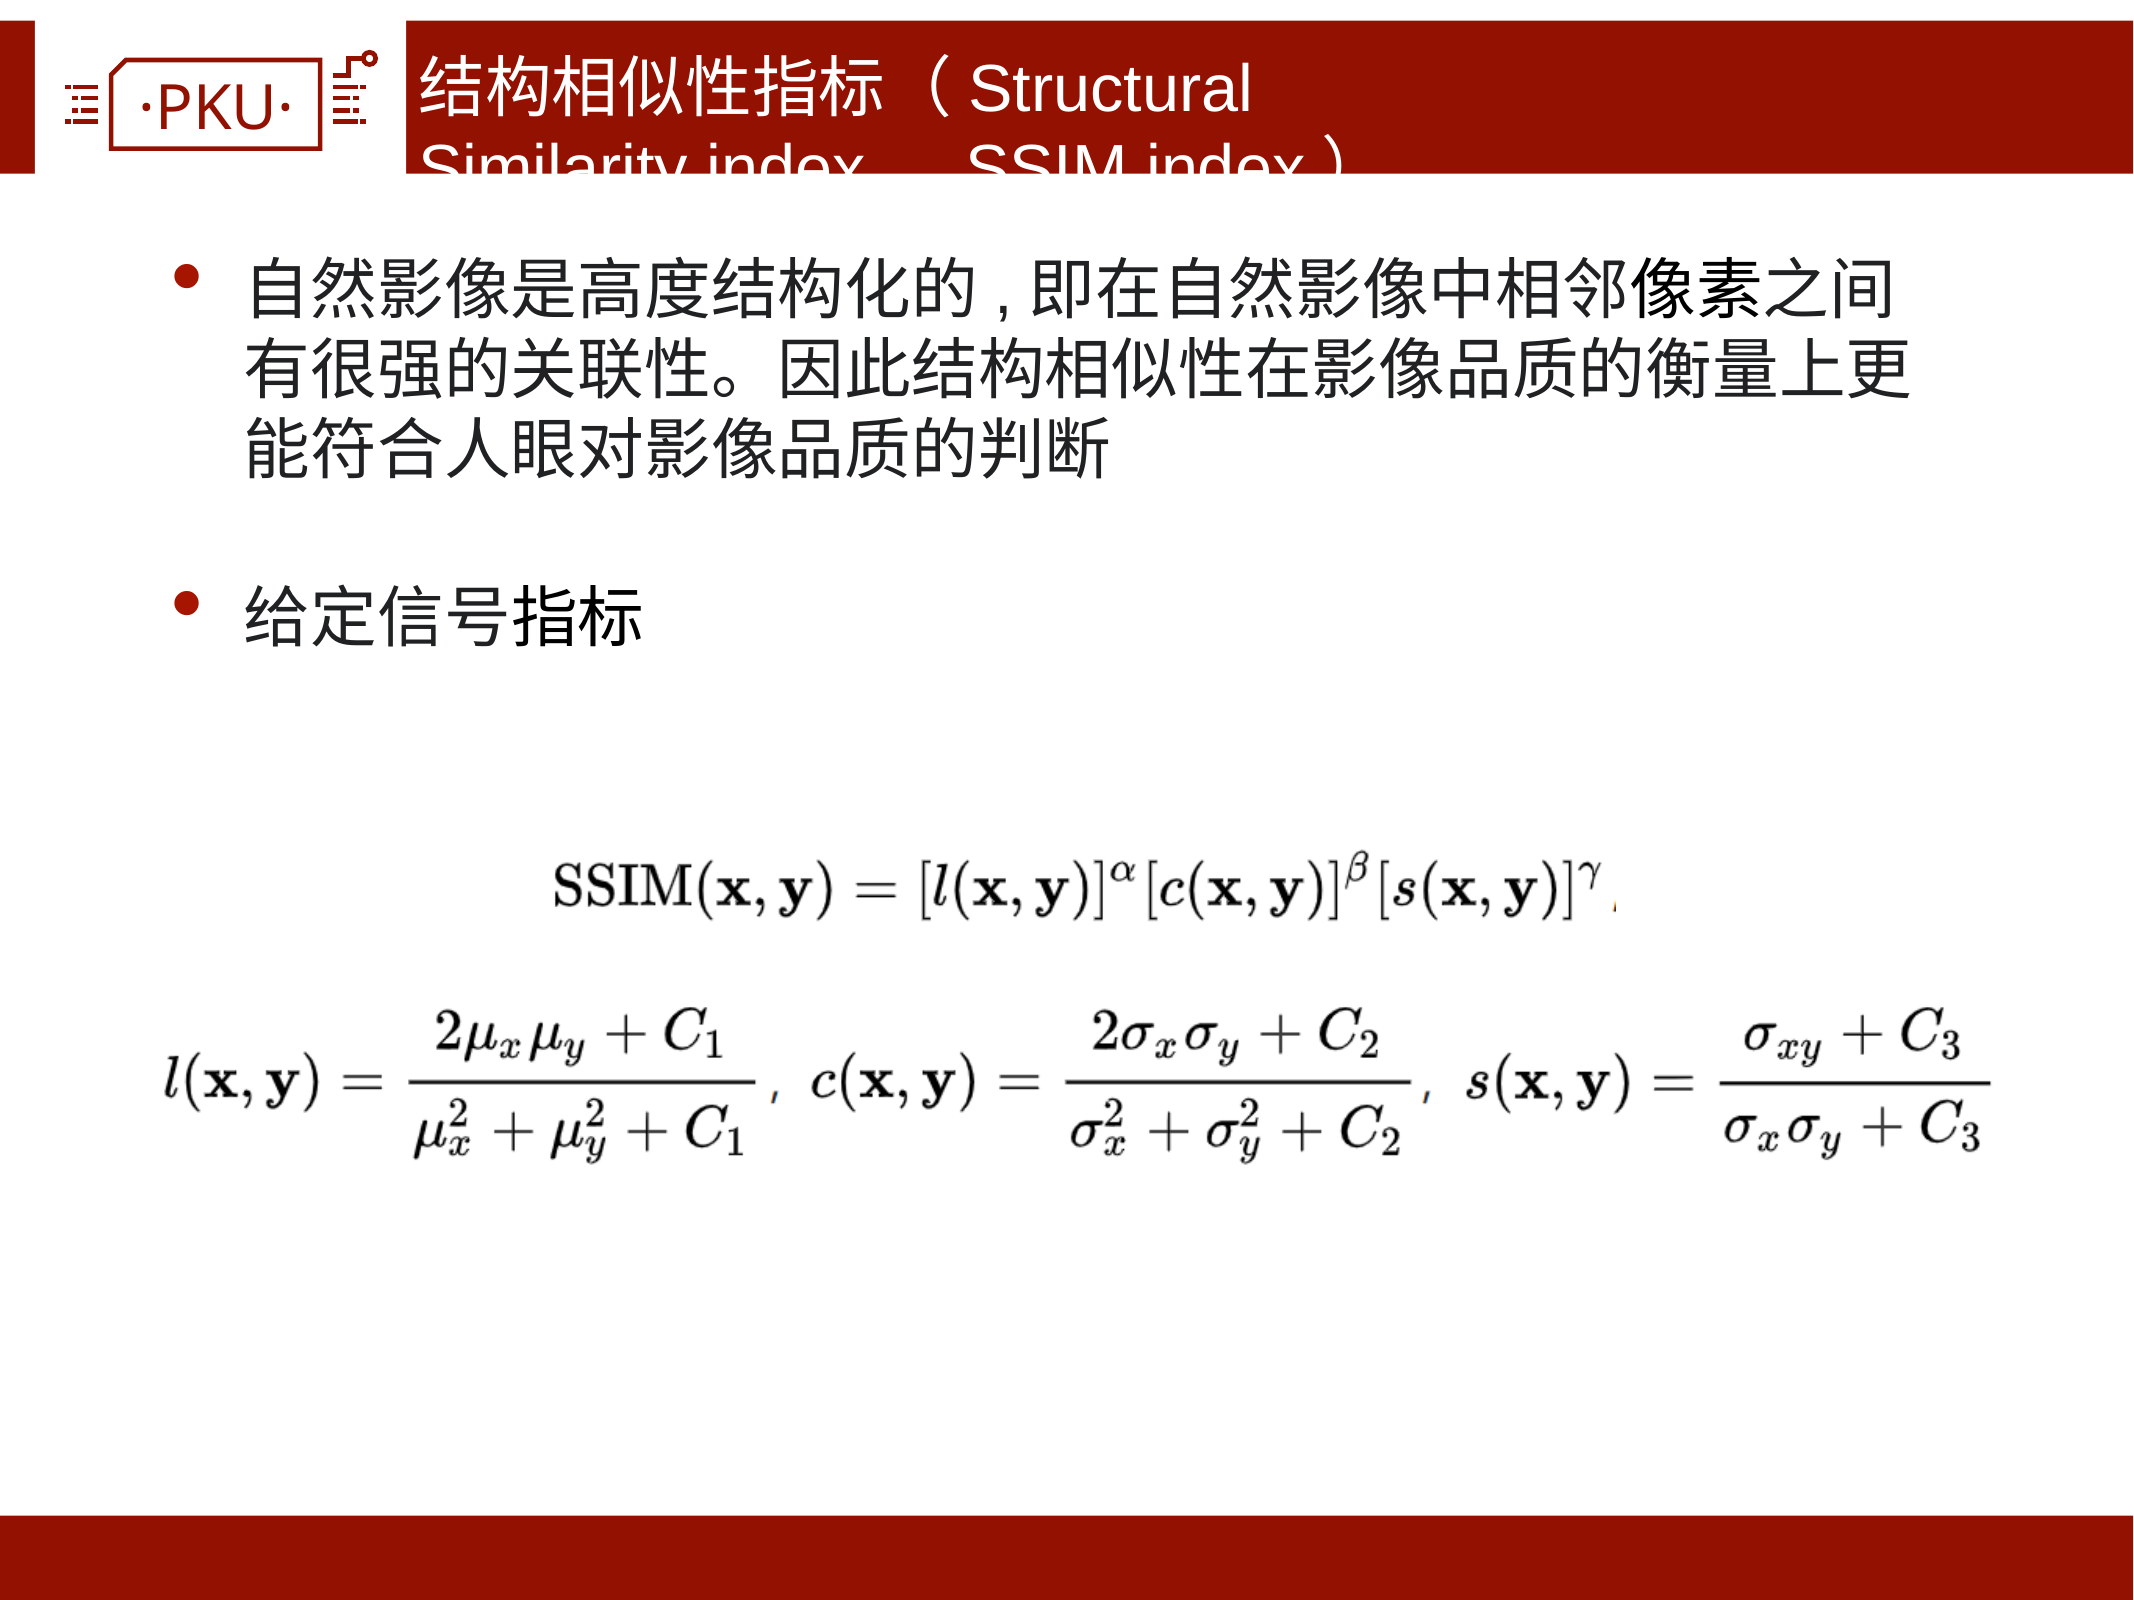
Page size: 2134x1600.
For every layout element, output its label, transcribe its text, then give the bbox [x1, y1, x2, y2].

picture [134, 984, 2000, 1201]
picture [517, 847, 1616, 946]
title 结构相似性指标（Structural Similarity index，SSIM index） [403, 37, 2134, 158]
